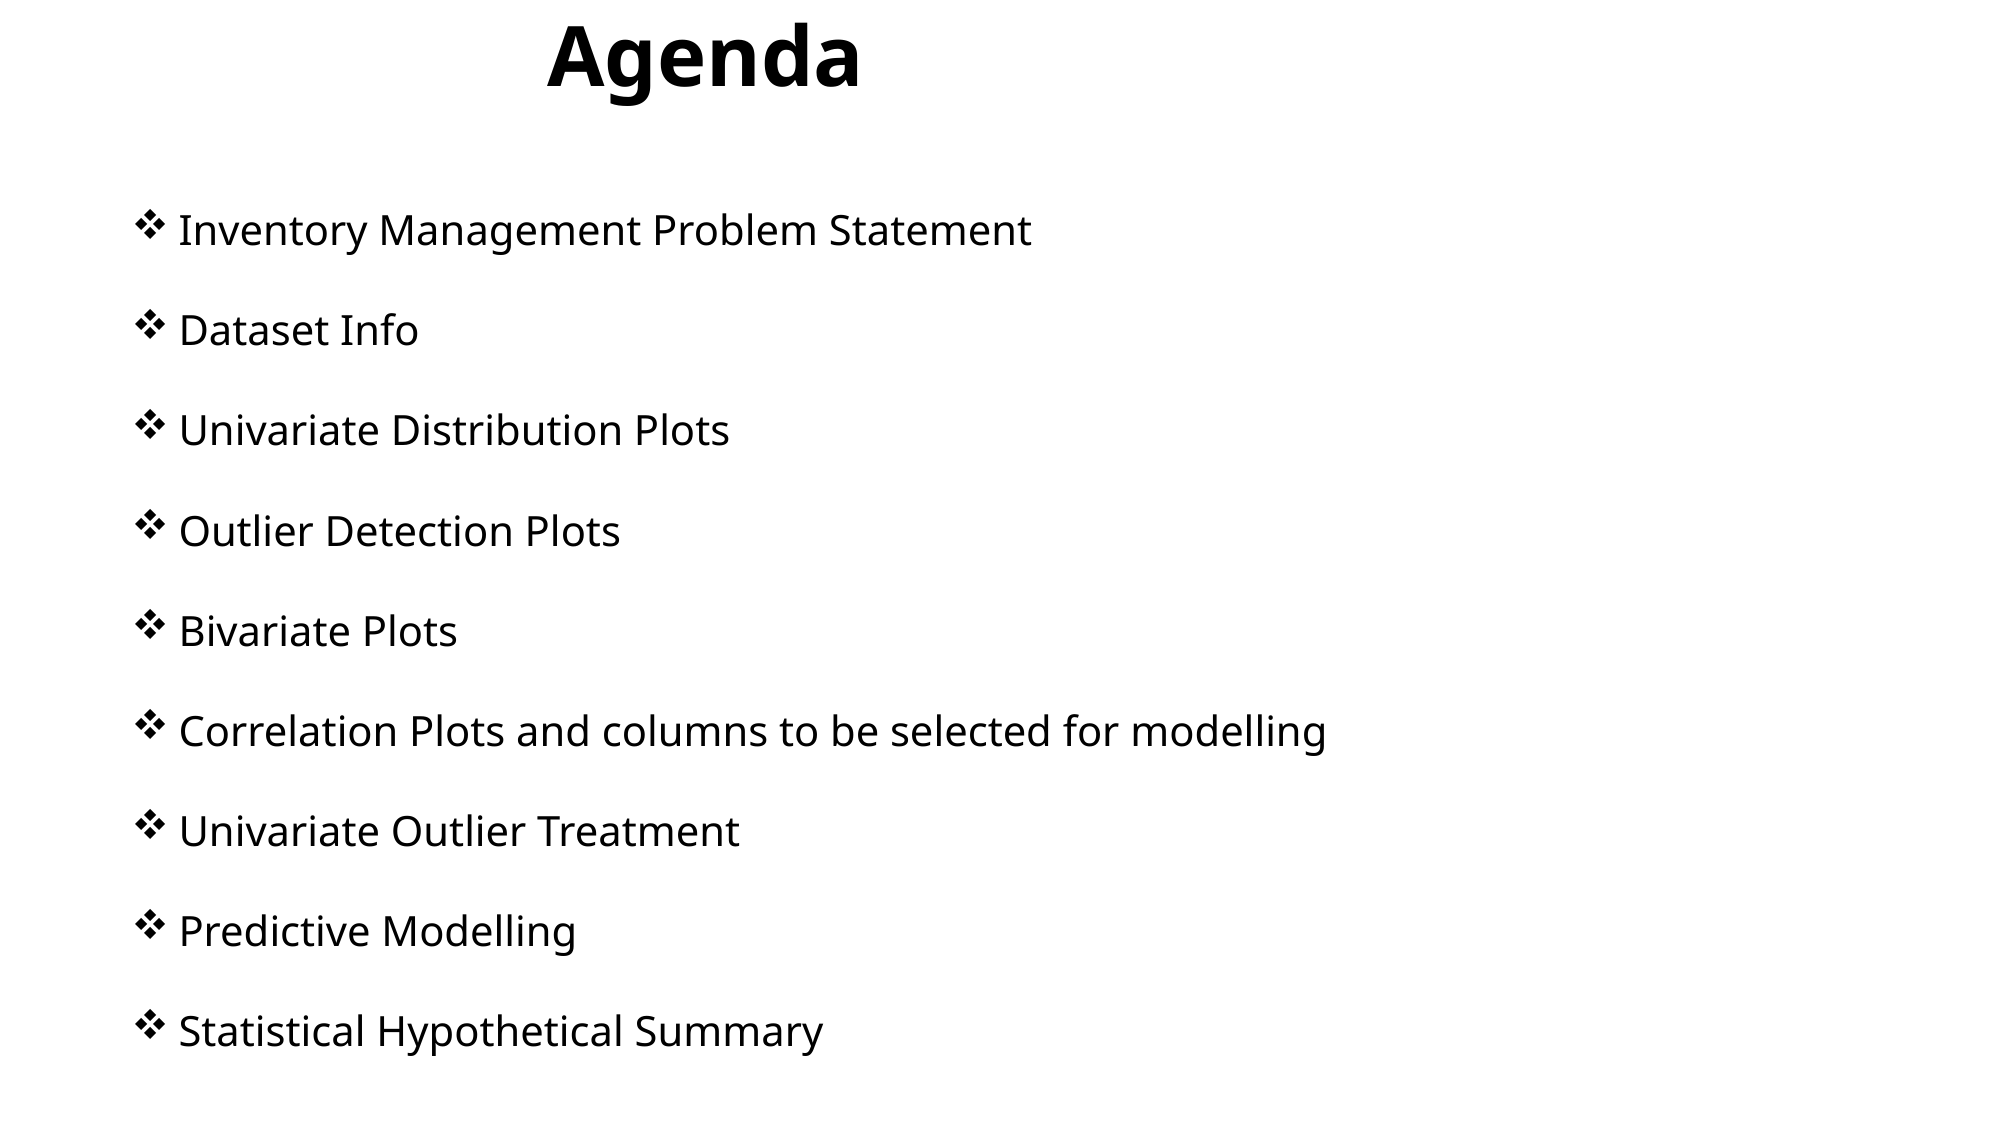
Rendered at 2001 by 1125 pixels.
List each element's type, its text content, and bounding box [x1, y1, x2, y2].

list Agenda [547, 58, 912, 150]
title Agenda [75, 149, 1909, 299]
text_box Inventory Management Problem Statement Dataset Info Univariate Distribution Plots Outlier Detection Plots Bivariate Plots Correlation Plots and columns to be selected for modelling Univariate Outlier Treatment Predictive Modelling Statistical Hypothetical Summary [116, 196, 1948, 1062]
